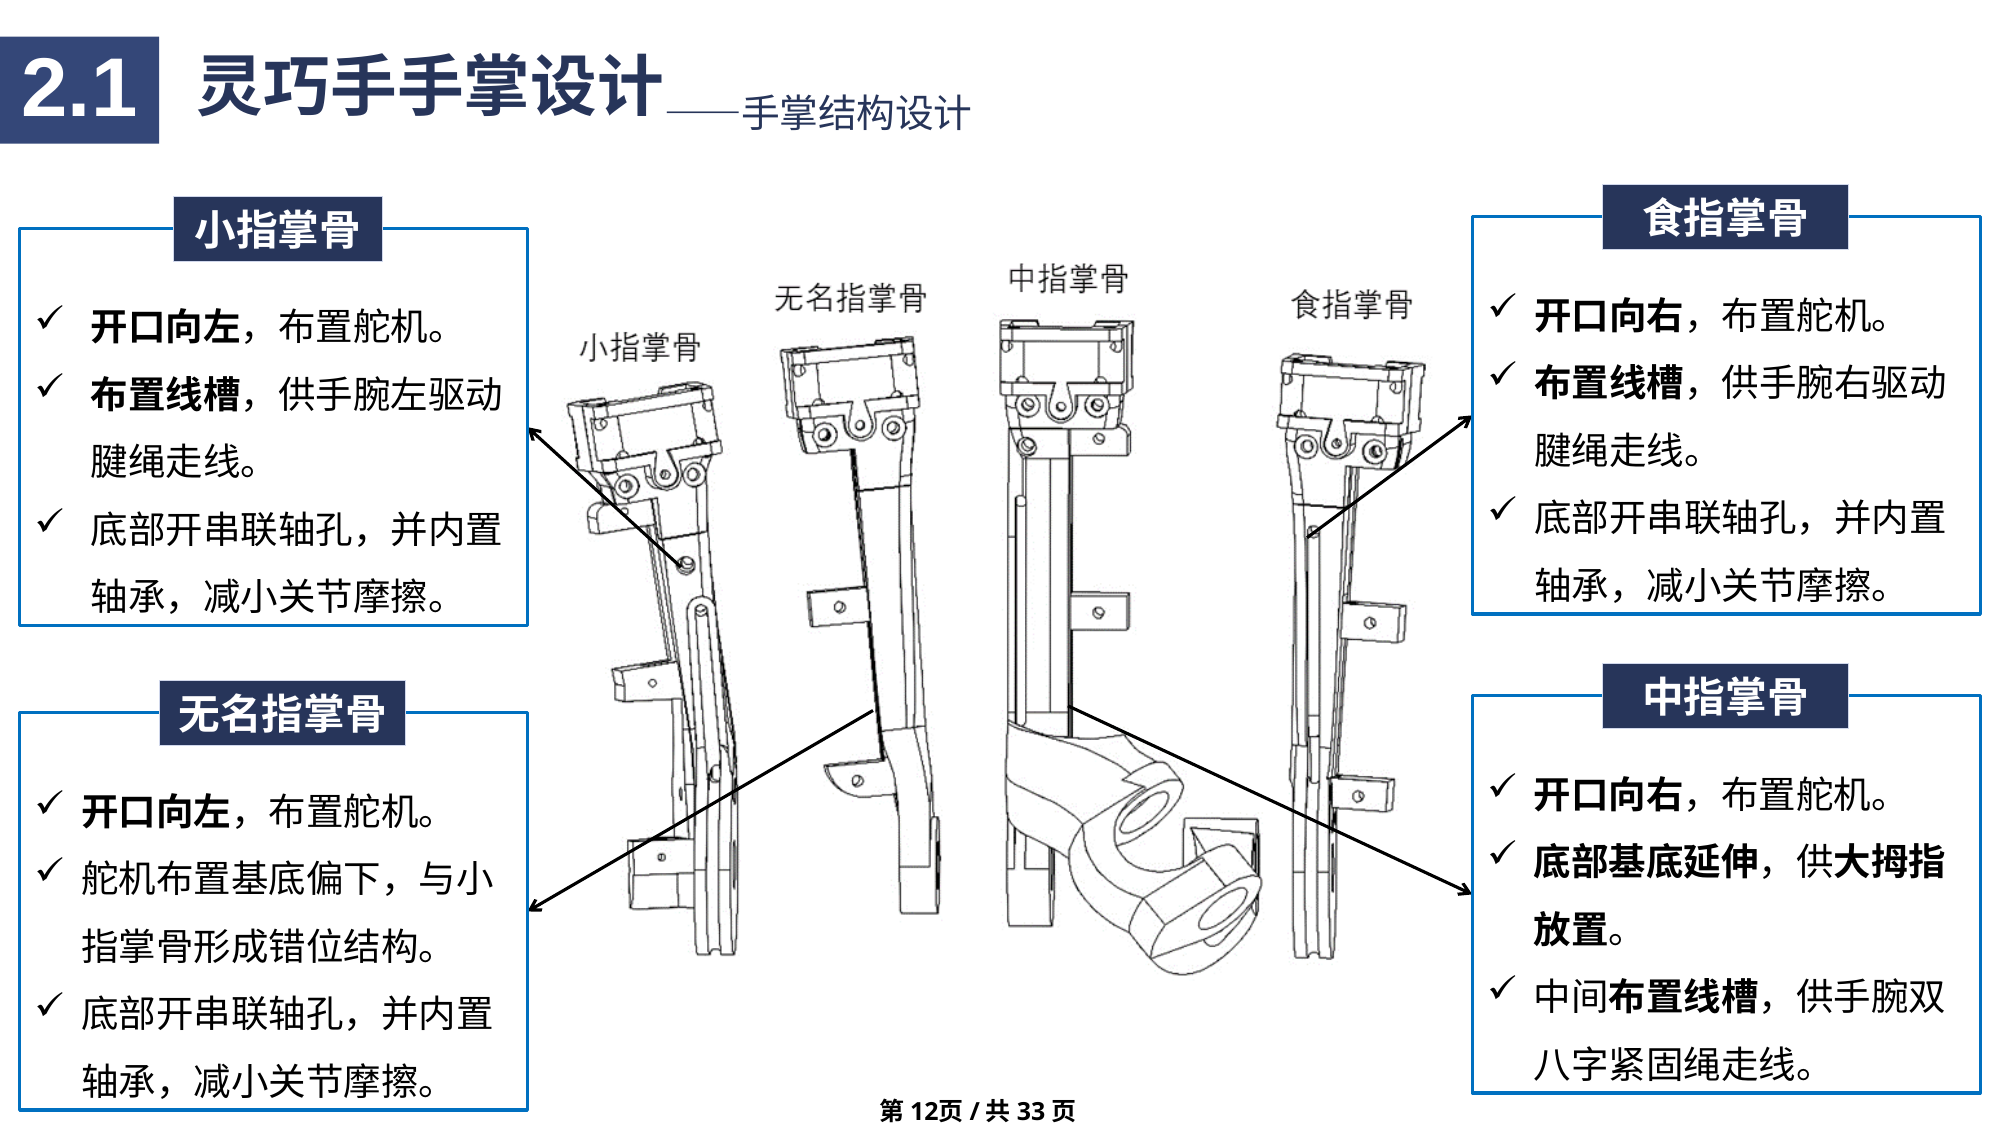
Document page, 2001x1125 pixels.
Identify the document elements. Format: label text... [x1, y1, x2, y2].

text_box 中指掌骨 [1602, 663, 1849, 729]
text_box 无名指掌骨 [159, 680, 406, 746]
text_box 开口向右，布置舵机。 底部基底延伸，供大拇指放置。 中间布置线槽，供手腕双八字紧固绳走线。 [1472, 695, 1981, 1093]
text_box 第12页/共33页 [752, 1088, 1203, 1125]
text_box 开口向右，布置舵机。 布置线槽，供手腕右驱动腱绳走线。 底部开串联轴孔，并内置轴承，减小关节摩擦。 [1472, 216, 1981, 614]
text_box 灵巧手手掌设计——手掌结构设计 [182, 36, 1238, 144]
picture [559, 255, 1440, 985]
text_box 开口向左，布置舵机。 布置线槽，供手腕左驱动腱绳走线。 底部开串联轴孔，并内置轴承，减小关节摩擦。 [19, 228, 528, 626]
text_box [1307, 413, 1473, 538]
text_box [527, 710, 873, 910]
text_box 食指掌骨 [1602, 184, 1849, 250]
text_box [1067, 705, 1473, 893]
text_box 小指掌骨 [173, 196, 383, 262]
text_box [527, 425, 681, 568]
text_box 2.1 [0, 36, 160, 144]
text_box 开口向左，布置舵机。 舵机布置基底偏下，与小指掌骨形成错位结构。 底部开串联轴孔，并内置轴承，减小关节摩擦。 [19, 712, 528, 1111]
